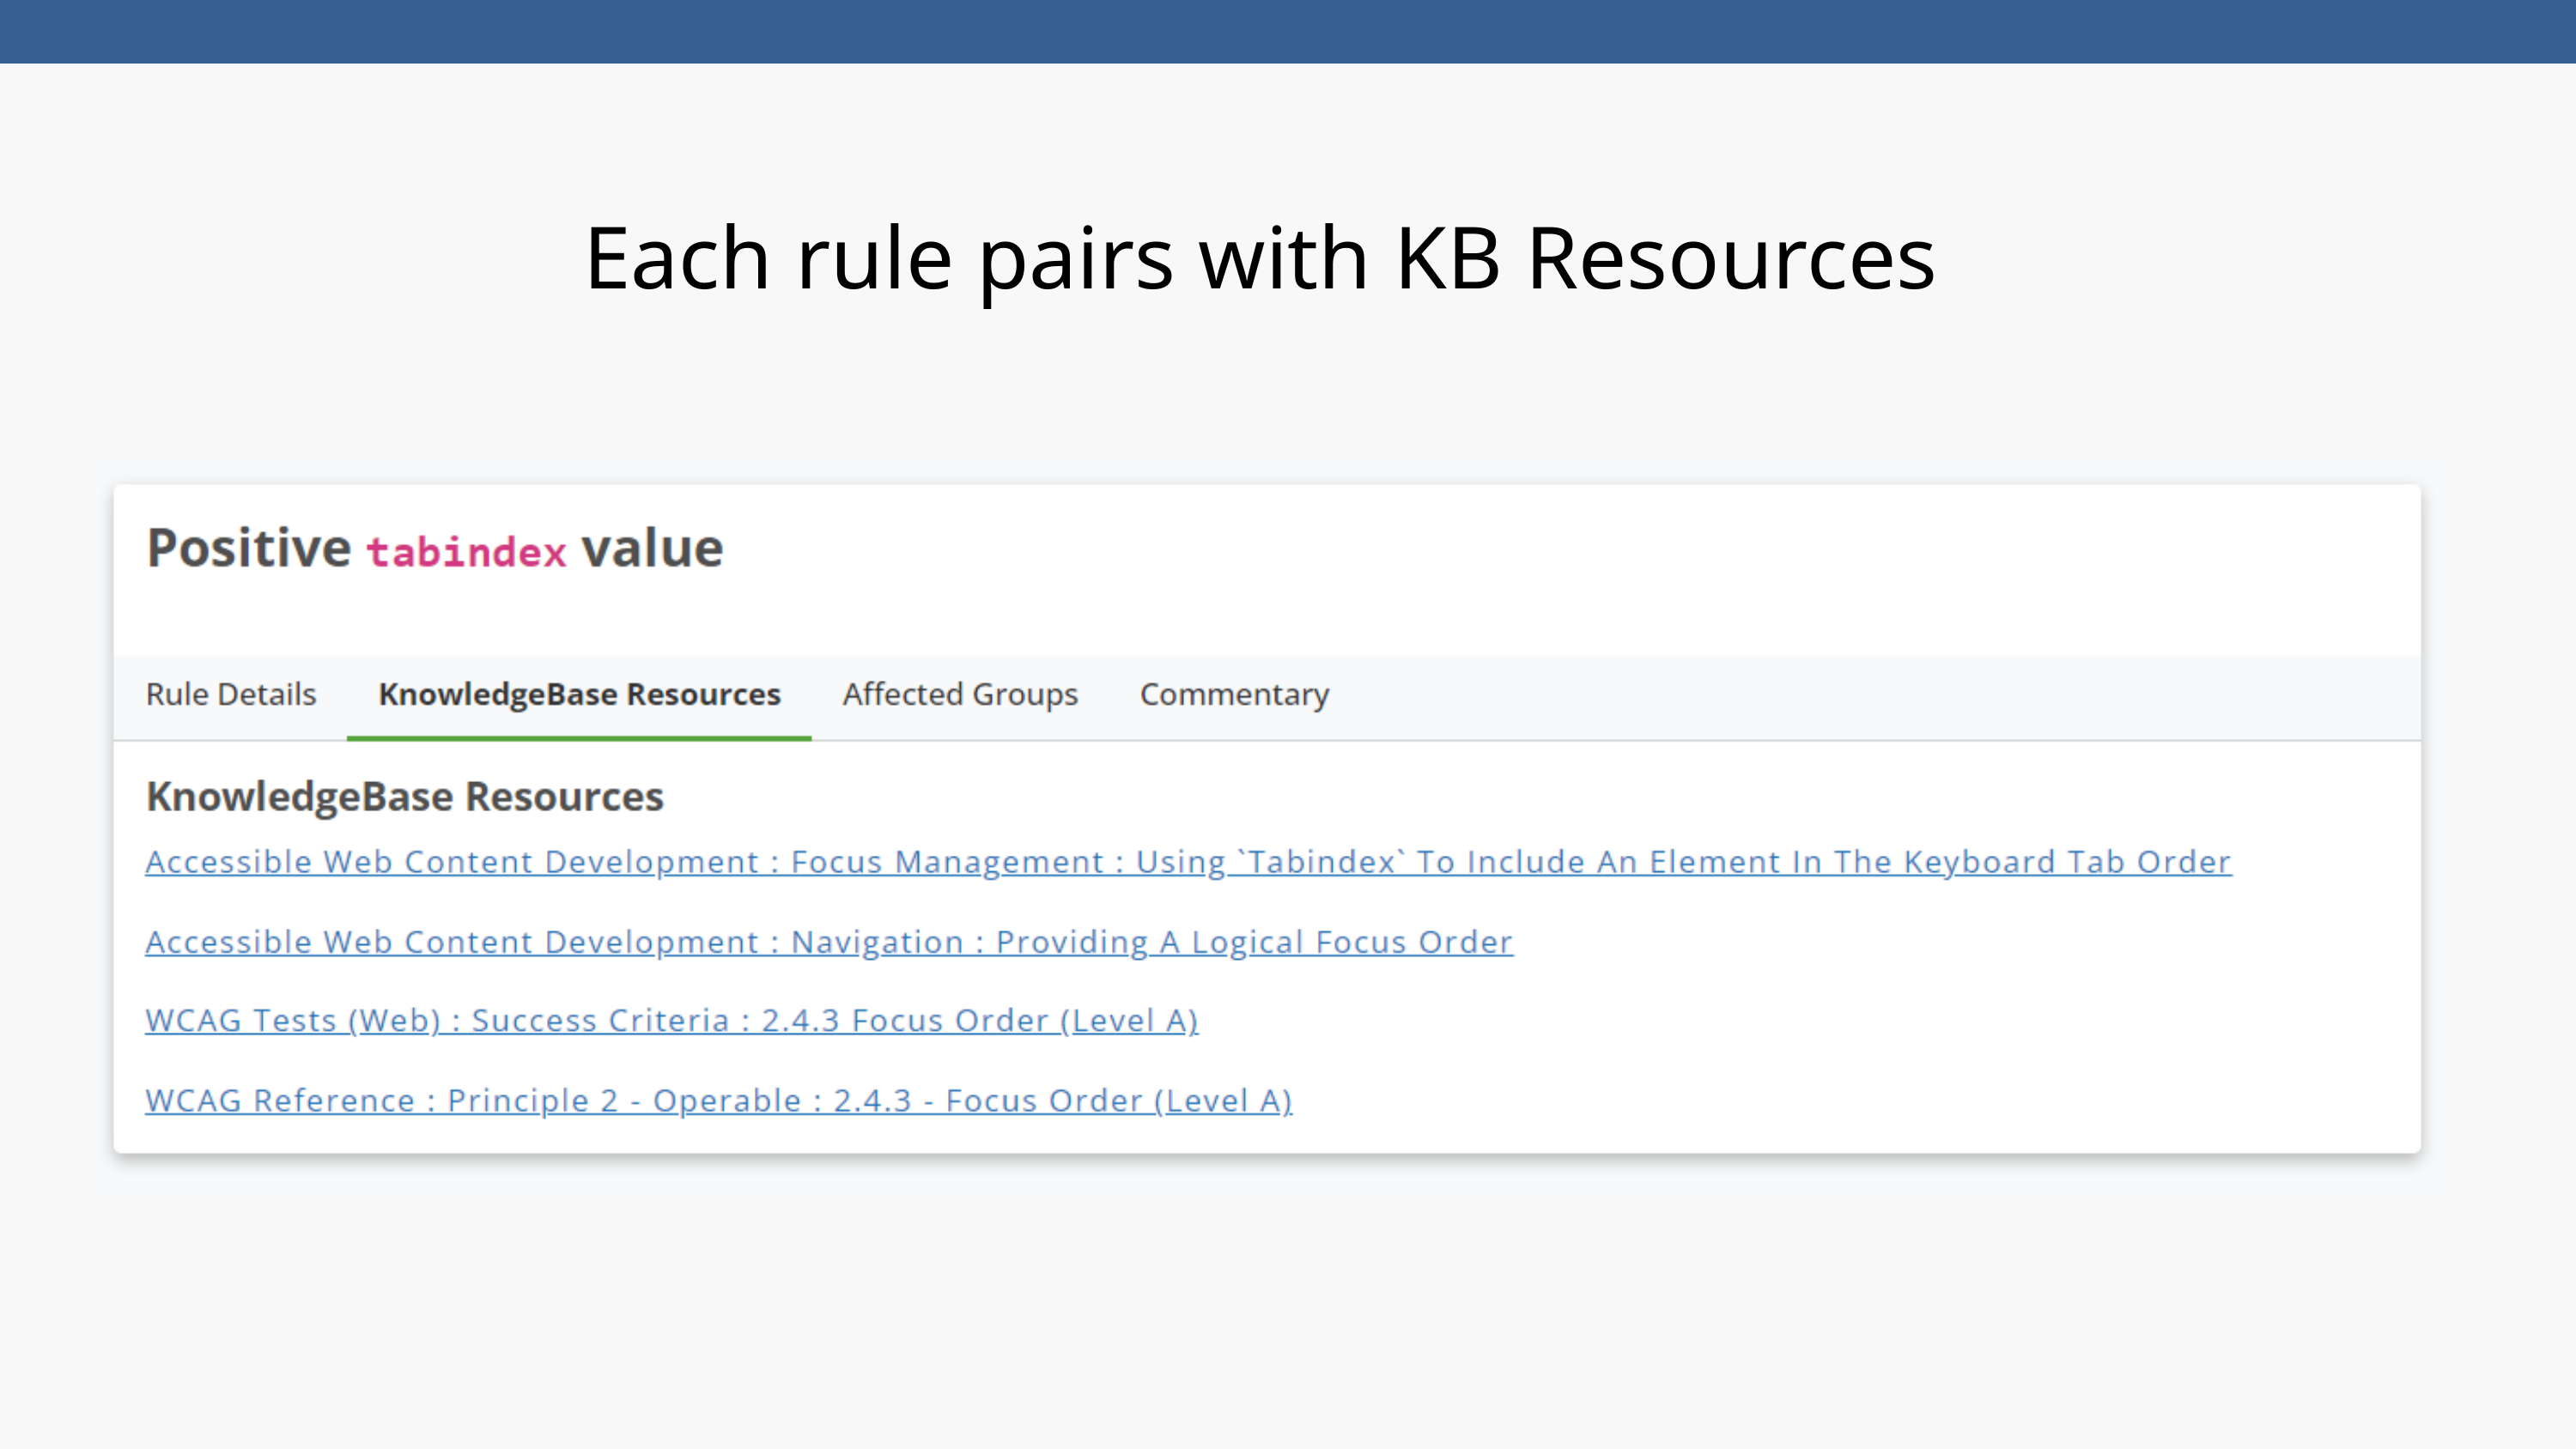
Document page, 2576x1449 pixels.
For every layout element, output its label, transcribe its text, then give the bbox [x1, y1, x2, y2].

text_box Each rule pairs with KB Resources [118, 134, 2404, 306]
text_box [0, 0, 2576, 64]
picture [85, 455, 2450, 1196]
